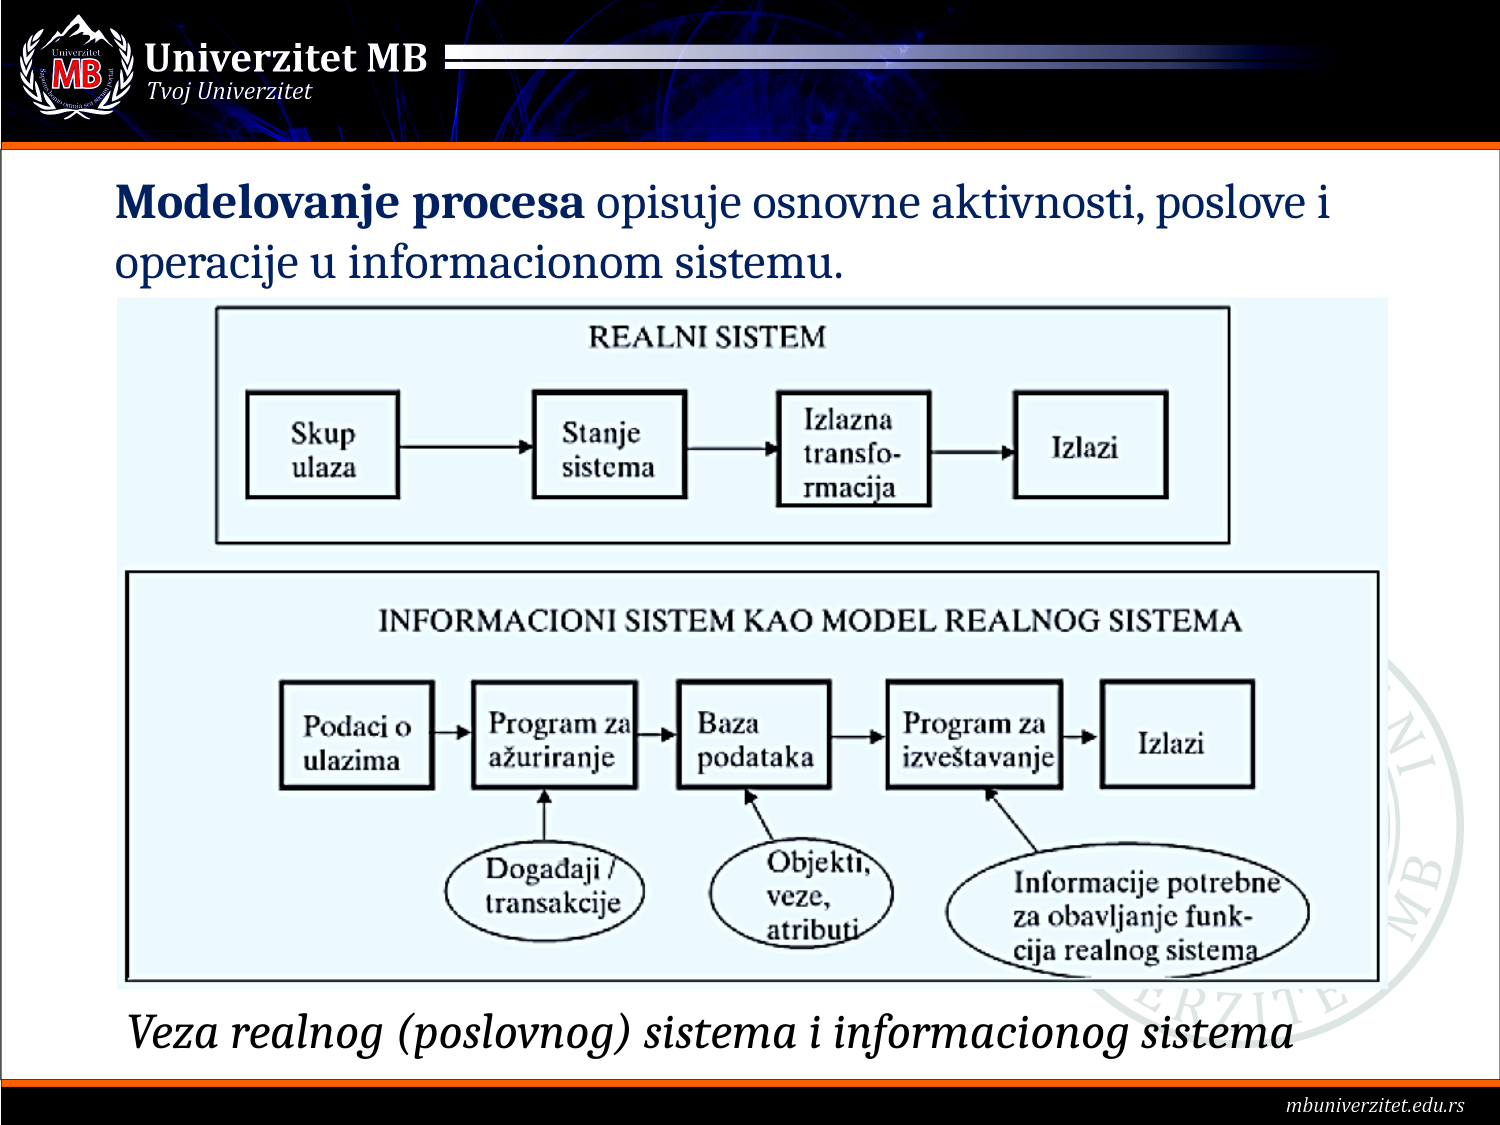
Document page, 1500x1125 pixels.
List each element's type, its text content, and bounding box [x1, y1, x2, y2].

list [117, 296, 1389, 990]
text_box Veza realnog (poslovnog) sistema i informacionog sistema [111, 990, 1365, 1066]
text_box Modelovanje procesa opisuje osnovne aktivnosti, poslove i operacije u informacionom sistemu. [99, 160, 1413, 296]
picture [0, 0, 1500, 1125]
